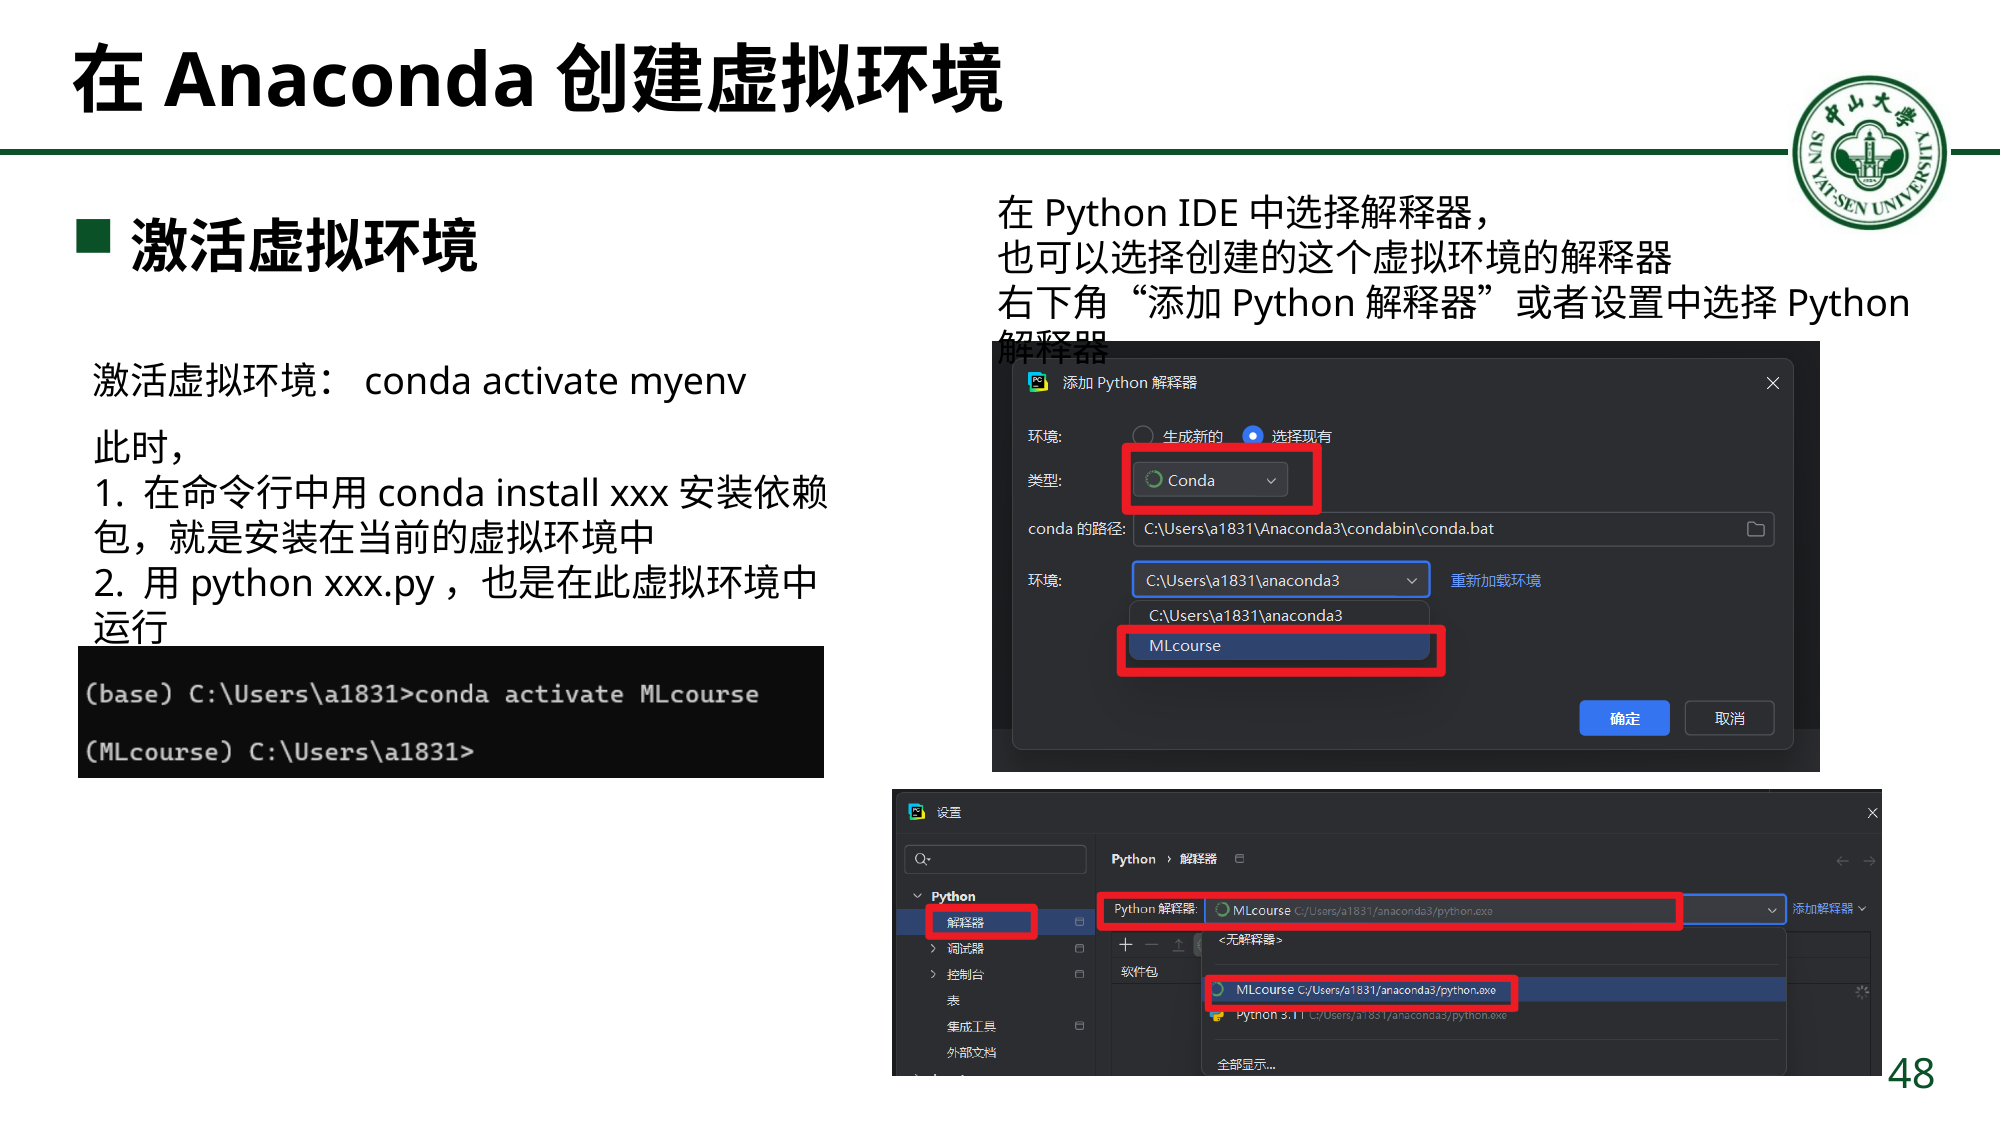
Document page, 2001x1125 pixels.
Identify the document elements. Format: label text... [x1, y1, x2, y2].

text_box 激活虚拟环境：conda activate myenv [78, 349, 824, 410]
picture [78, 646, 824, 778]
picture [1788, 71, 1951, 181]
picture [992, 341, 1820, 772]
text_box 此时， 1. 在命令行中用conda install xxx安装依赖包，就是安装在当前的虚拟环境中 2. 用python xxx.py，也是在此虚拟环境中运行 [78, 416, 867, 657]
text_box 在Python IDE中选择解释器， 也可以选择创建的这个虚拟环境的解释器 右下角“添加Python解释器”或者设置中选择Python 解释器 [982, 181, 1951, 376]
list 激活虚拟环境 [56, 201, 982, 287]
picture [892, 789, 1882, 1077]
title 在Anaconda创建虚拟环境 [56, 0, 1732, 153]
slide_number 48 [1500, 1039, 1951, 1100]
